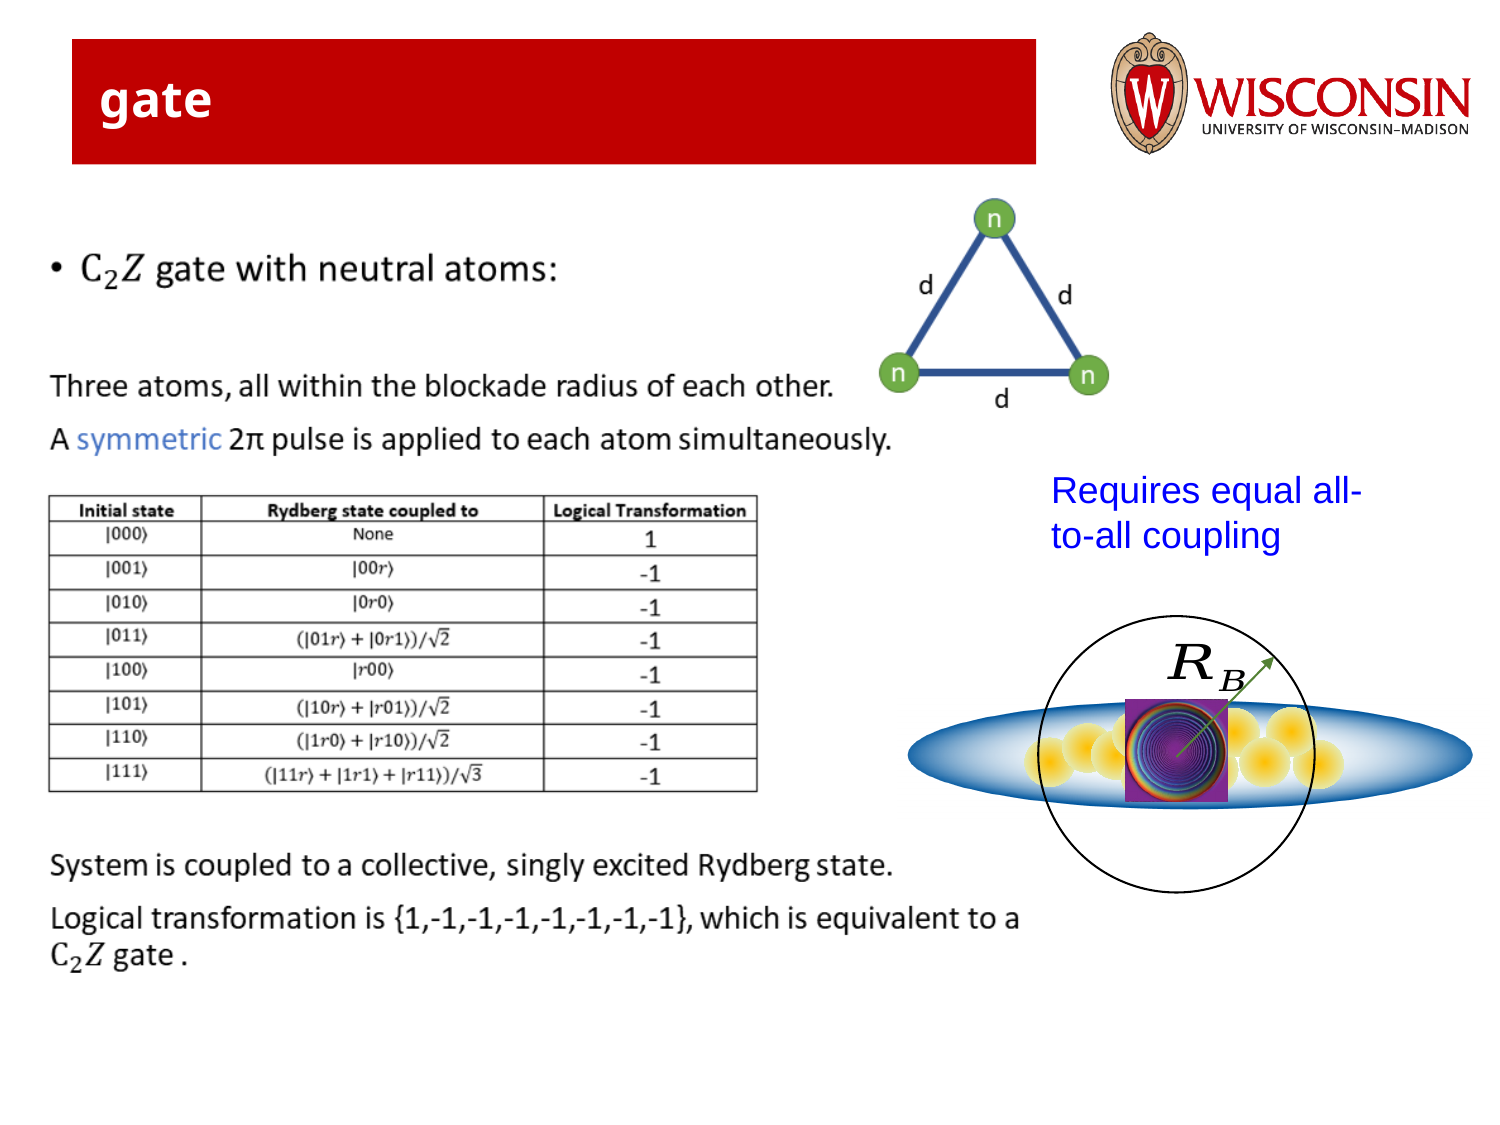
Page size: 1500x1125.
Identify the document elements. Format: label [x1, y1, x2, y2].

text_box [1055, 457, 1332, 1051]
picture [0, 32, 1500, 1065]
